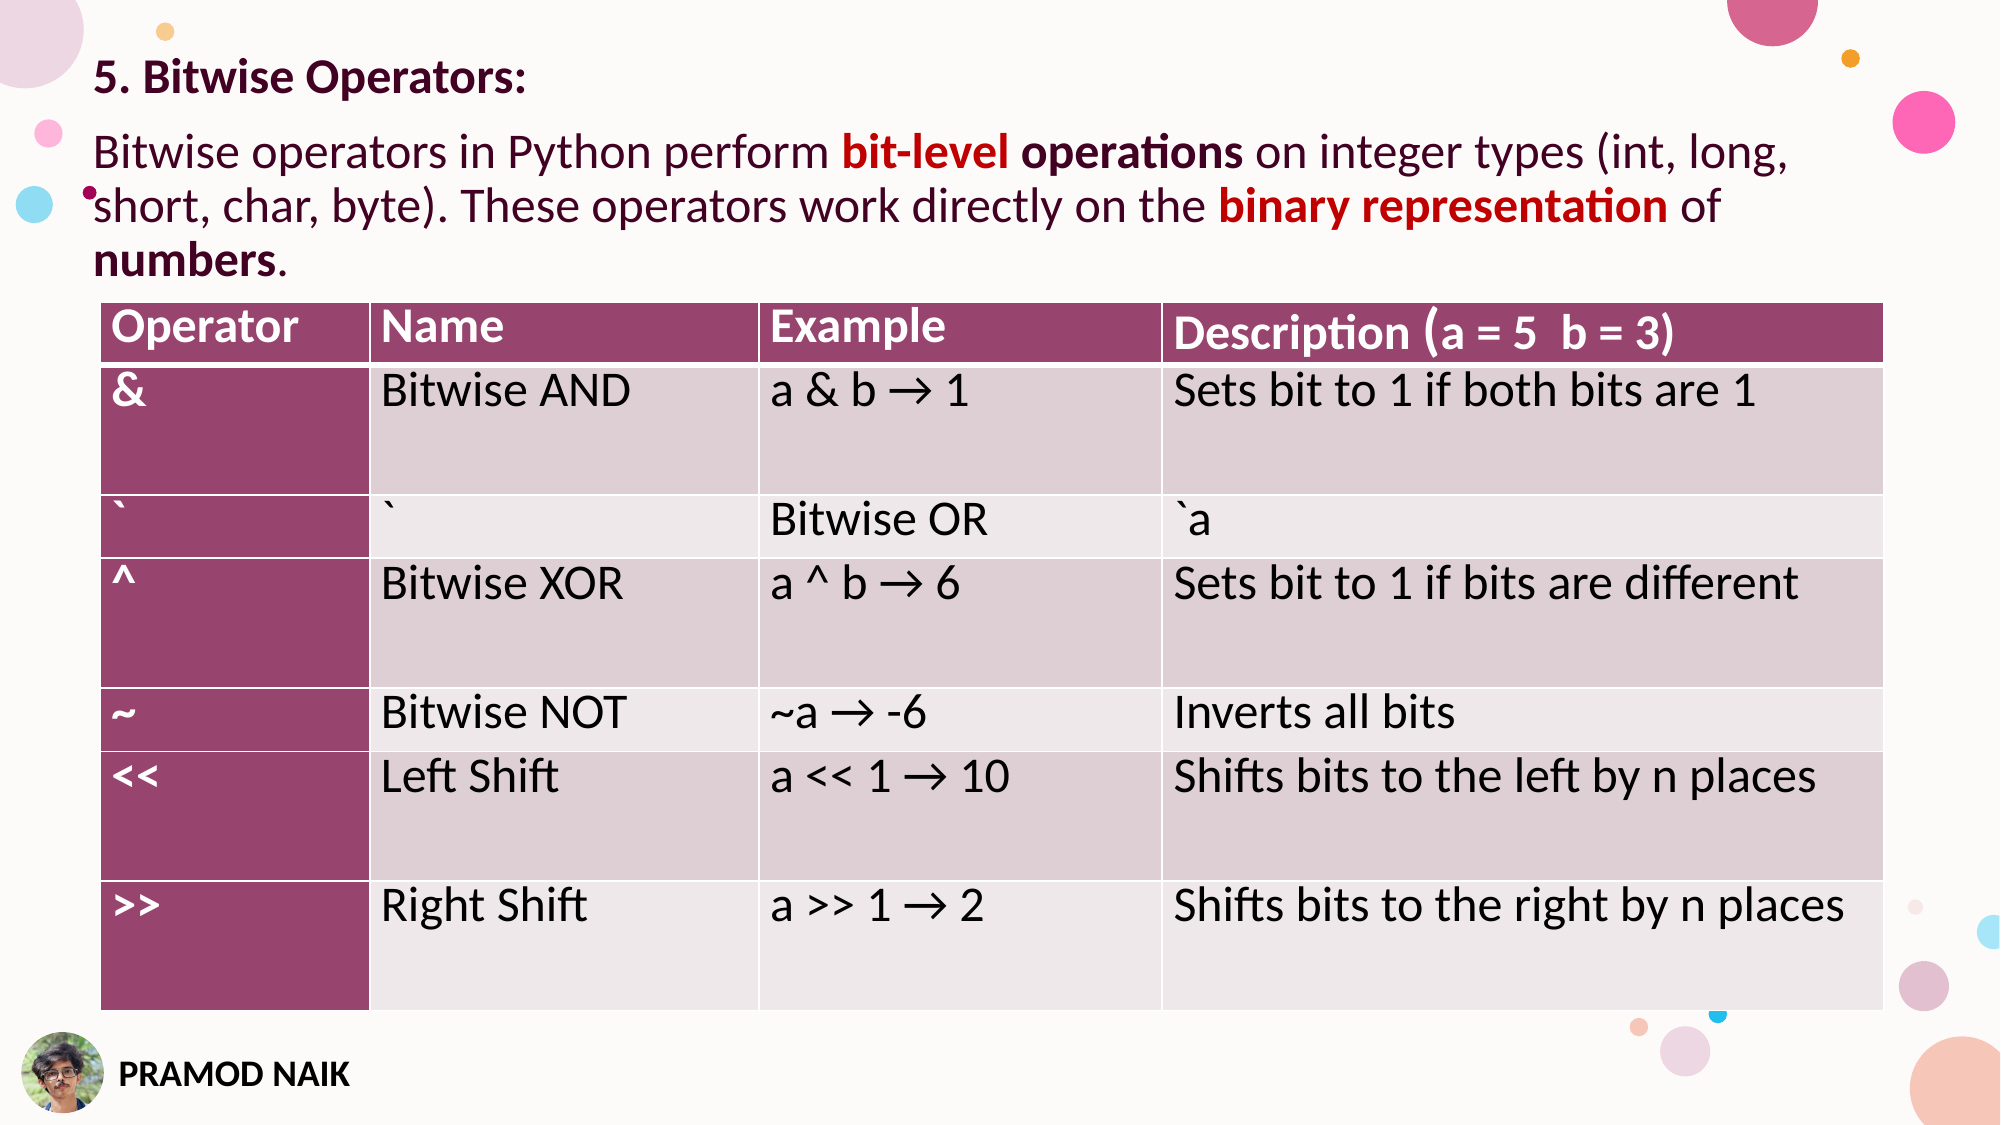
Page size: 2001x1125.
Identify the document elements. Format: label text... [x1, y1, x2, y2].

table_cell << [101, 752, 369, 880]
table_cell a & b → 1 [760, 368, 1161, 494]
table_cell Shifts bits to the right by n places [1163, 882, 1883, 1010]
table_header Example [760, 303, 1161, 362]
table_cell & [101, 368, 369, 494]
table_cell Right Shift [371, 882, 758, 1010]
table_cell a >> 1 → 2 [760, 882, 1161, 1010]
table_cell ~a → -6 [760, 689, 1161, 751]
table_cell Sets bit to 1 if bits are different [1163, 559, 1883, 687]
table_cell a << 1 → 10 [760, 752, 1161, 880]
table_cell ~ [101, 689, 369, 751]
table_header Description (a = 5 b = 3) [1163, 303, 1883, 362]
table_cell Left Shift [371, 752, 758, 880]
table_cell Sets bit to 1 if both bits are 1 [1163, 368, 1883, 494]
table_header Operator [101, 303, 369, 362]
table_cell Bitwise NOT [371, 689, 758, 751]
table_cell ` [371, 496, 758, 557]
table_cell `a [1163, 496, 1883, 557]
list 5. Bitwise Operators: Bitwise operators in Python perform bit-level operations on integer types (int, long, short, char, byte). These operators work directly on the binary representation of numbers. [77, 43, 1917, 1051]
table_cell ` [101, 496, 369, 557]
picture [21, 1031, 104, 1114]
table_cell a ^ b → 6 [760, 559, 1161, 687]
table_cell Shifts bits to the left by n places [1163, 752, 1883, 880]
table_cell Bitwise OR [760, 496, 1161, 557]
table_header Name [371, 303, 758, 362]
table_cell >> [101, 882, 369, 1010]
table_cell ^ [101, 559, 369, 687]
table_cell Inverts all bits [1163, 689, 1883, 751]
table_cell Bitwise AND [371, 368, 758, 494]
table_cell Bitwise XOR [371, 559, 758, 687]
